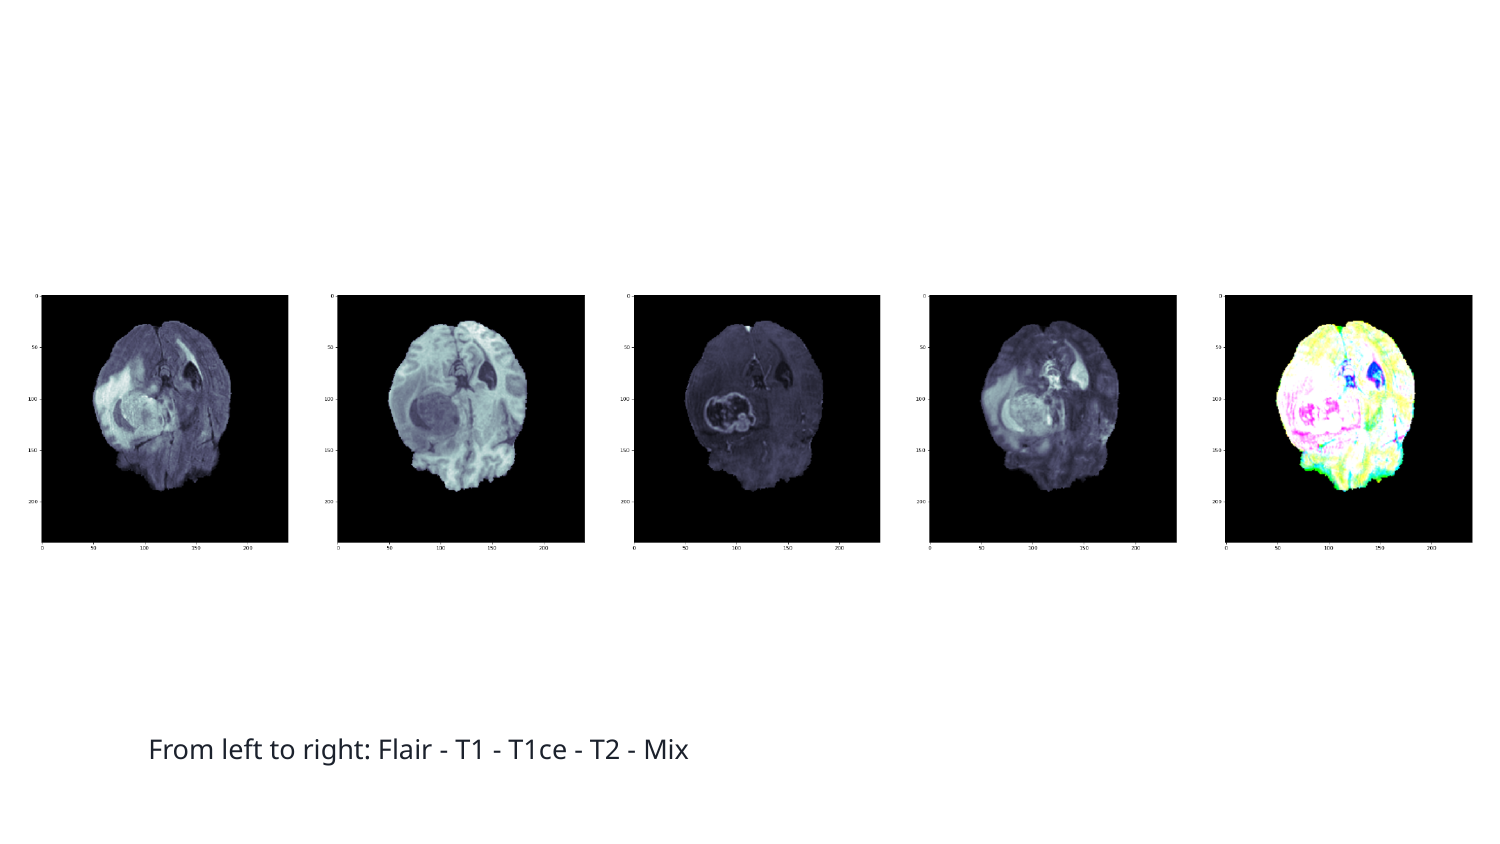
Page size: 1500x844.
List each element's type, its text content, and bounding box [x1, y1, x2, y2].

list From left to right: Flair - T1 - T1ce - T2 - Mix [133, 706, 1272, 793]
picture [24, 289, 1476, 554]
